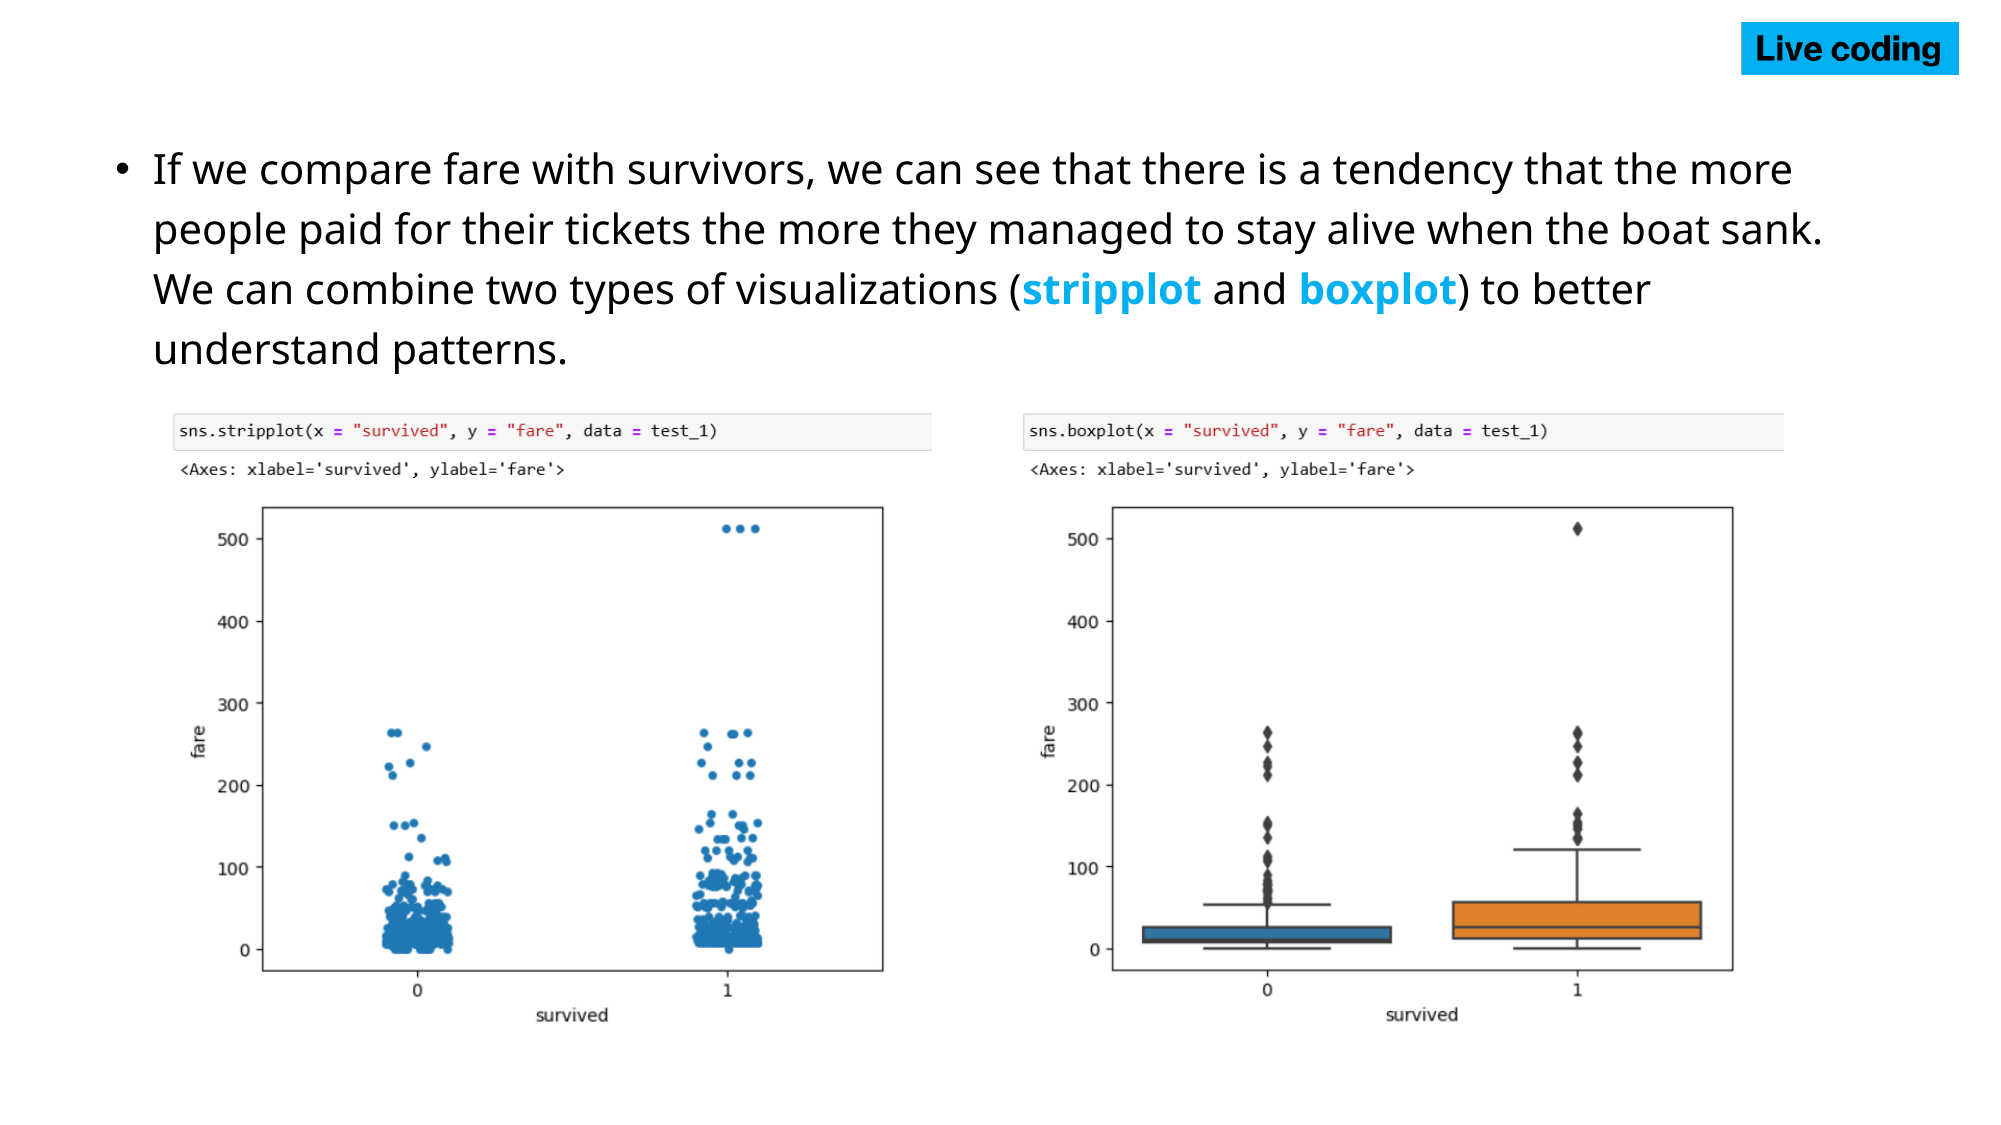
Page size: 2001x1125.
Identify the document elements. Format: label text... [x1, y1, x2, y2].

list If we compare fare with survivors, we can see that there is a tendency that the more people paid for their tickets the more they managed to stay alive when the boat sank. We can combine two types of visualizations (stripplot and boxplot) to better understand patterns. [100, 125, 1849, 1035]
picture [1017, 406, 1784, 1035]
picture [1734, 17, 1962, 90]
picture [166, 406, 932, 1046]
